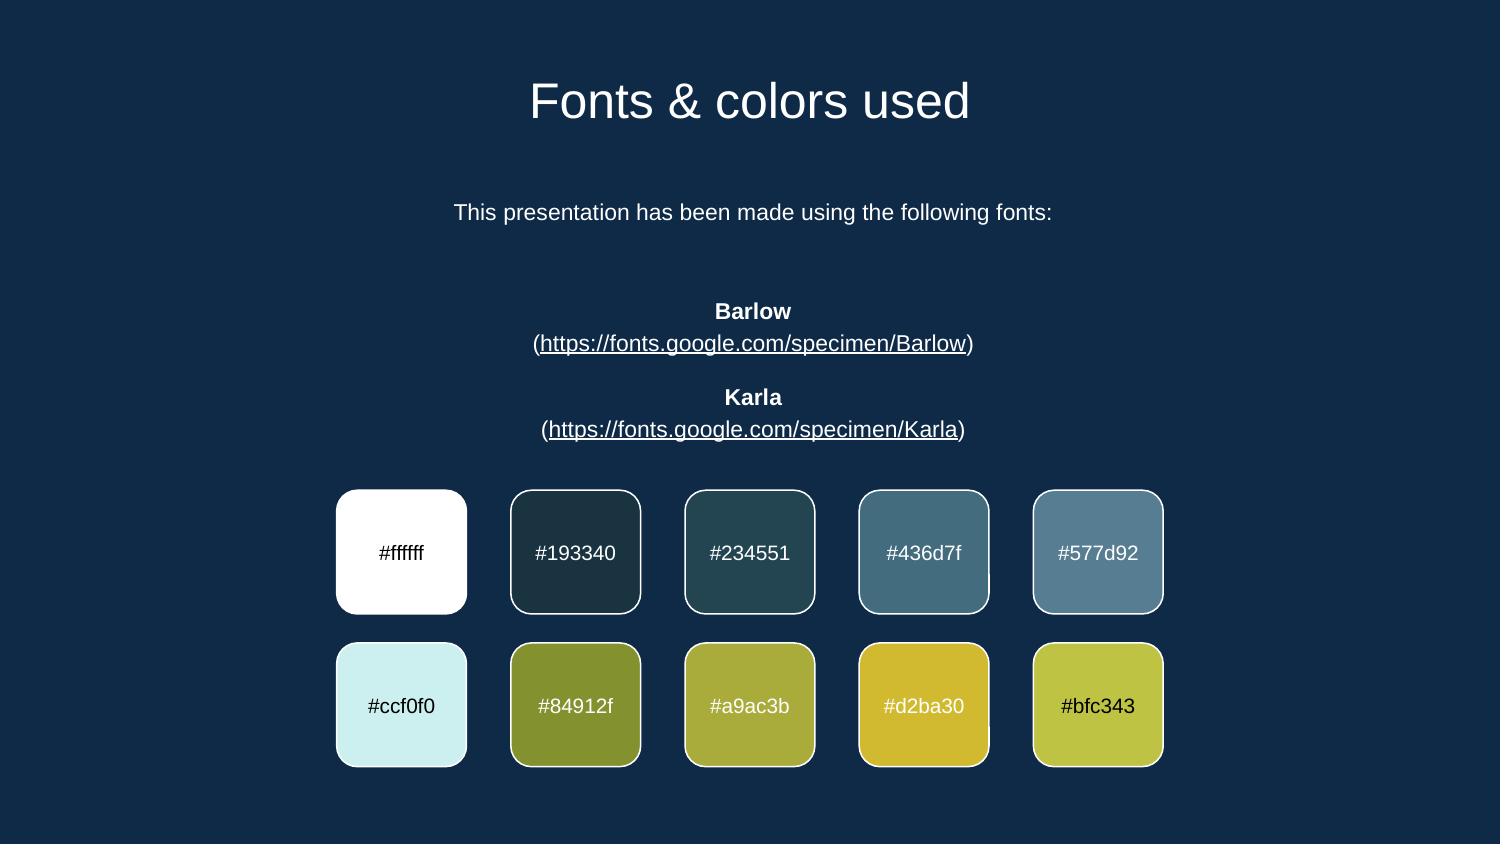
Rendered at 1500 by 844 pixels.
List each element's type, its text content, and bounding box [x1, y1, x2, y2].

text_box [510, 589, 641, 614]
list This presentation has been made using the following fonts: [175, 178, 1332, 251]
list Barlow (https://fonts.google.com/specimen/Barlow) Karla (https://fonts.google.com/specimen/Karla) [175, 264, 1332, 470]
text_box [336, 642, 467, 668]
text_box [685, 490, 815, 515]
text_box [1033, 490, 1164, 515]
text_box #577d92 [1033, 515, 1164, 589]
text_box #d2ba30 [859, 668, 989, 741]
text_box #436d7f [859, 515, 989, 589]
text_box [336, 741, 467, 767]
text_box [685, 642, 815, 668]
text_box #bfc343 [1033, 668, 1164, 741]
text_box [336, 589, 467, 614]
text_box #84912f [510, 668, 641, 741]
text_box [1033, 642, 1164, 668]
text_box [510, 642, 641, 668]
text_box [336, 490, 467, 515]
text_box [859, 490, 989, 515]
text_box #193340 [510, 515, 641, 589]
text_box #234551 [685, 515, 815, 589]
text_box [685, 741, 815, 767]
title Fonts & colors used [171, 53, 1328, 133]
text_box [859, 589, 989, 614]
text_box [1033, 589, 1164, 614]
text_box [1033, 741, 1164, 767]
text_box [859, 741, 989, 767]
text_box [510, 741, 641, 767]
text_box #ccf0f0 [336, 668, 467, 741]
text_box [685, 589, 815, 614]
text_box #ffffff [336, 515, 467, 589]
text_box [859, 642, 989, 668]
text_box #a9ac3b [685, 668, 815, 741]
text_box [510, 490, 641, 515]
